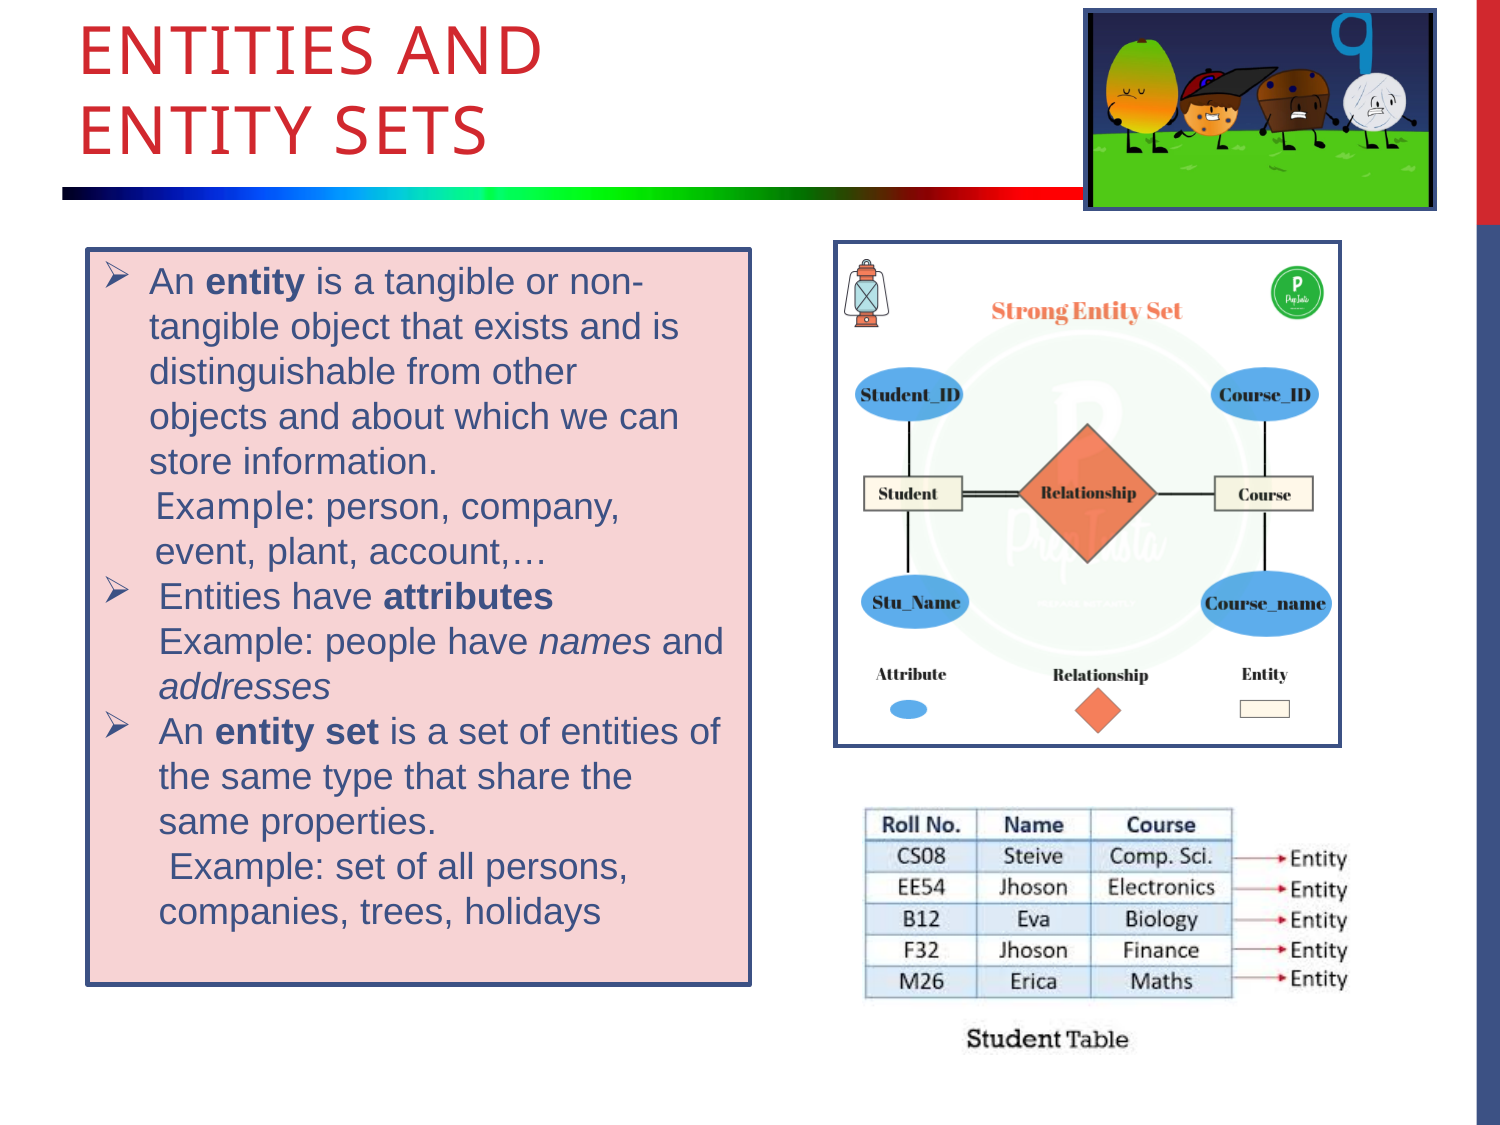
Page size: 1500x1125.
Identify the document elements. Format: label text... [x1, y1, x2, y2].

picture [861, 805, 1359, 1056]
list Entities and entity sets [62, 24, 1083, 175]
picture [836, 243, 1339, 745]
text_box An entity is a tangible or non-tangible object that exists and is distinguishable from other objects and about which we can store information. Example: person, company, event, plant, account,… Entities have attributes Example: people have names and addresses An entity set is a set of entities of the same type that share the same properties.  Example: set of all persons, companies, trees, holidays [87, 249, 750, 985]
picture [62, 187, 355, 200]
picture [1086, 11, 1434, 208]
picture [382, 187, 1083, 200]
